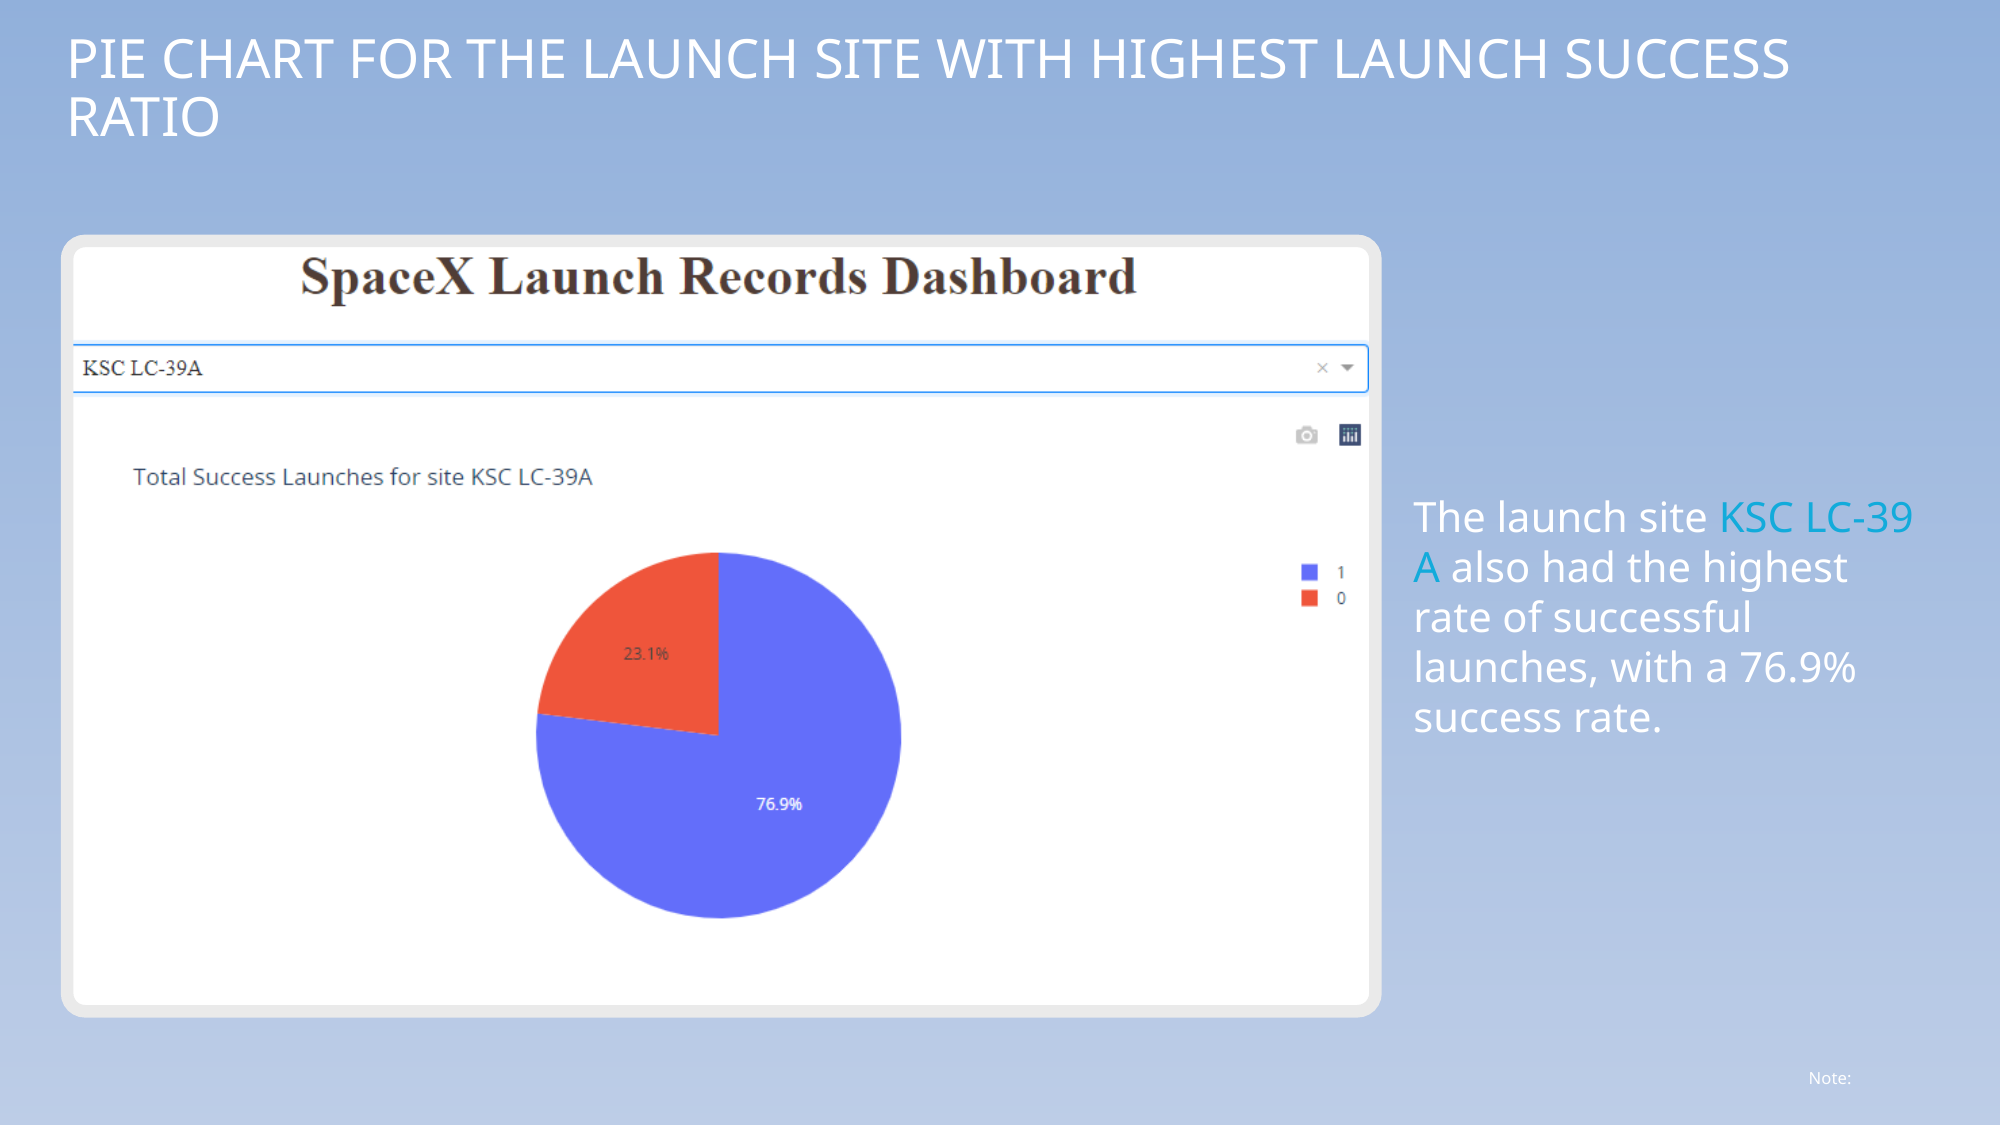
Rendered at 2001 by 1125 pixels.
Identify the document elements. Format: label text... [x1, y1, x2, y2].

title Pie chart for the launch site with highest launch success ratio [66, 30, 1863, 149]
picture [67, 240, 1376, 1012]
text_box The launch site KSC LC-39 A also had the highest rate of successful launches, with a 76.9% success rate. [1413, 237, 1938, 995]
